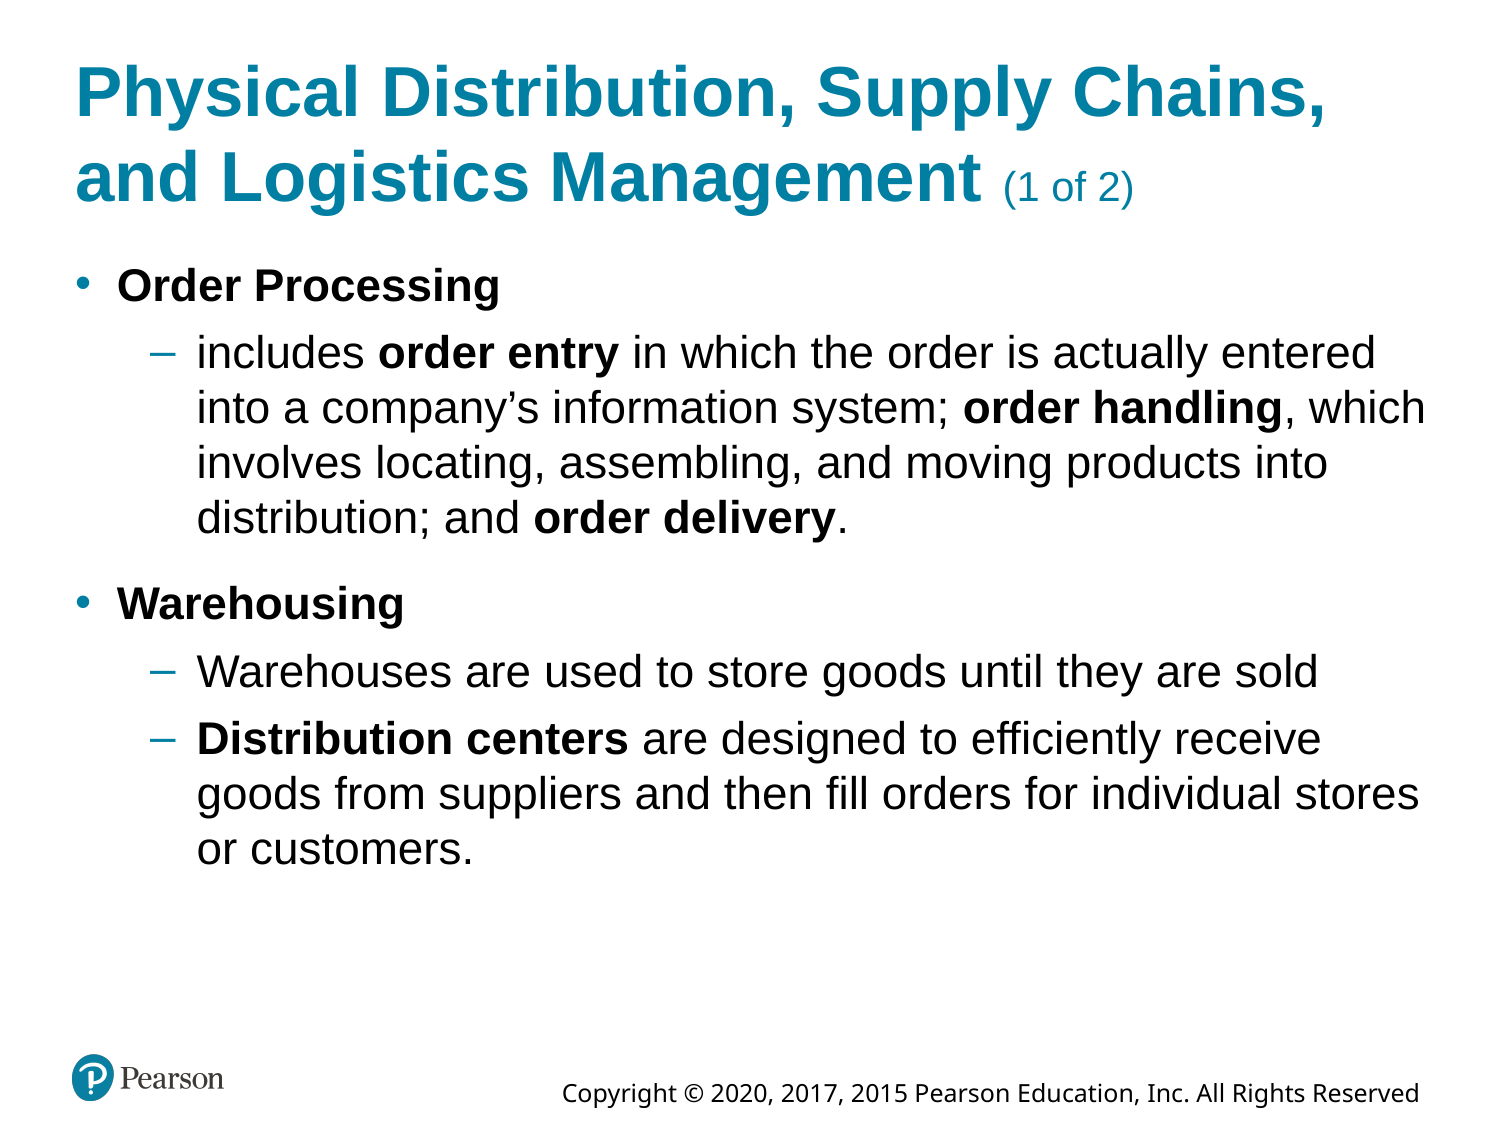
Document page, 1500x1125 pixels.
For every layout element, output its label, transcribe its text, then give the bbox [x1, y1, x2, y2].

picture [72, 1054, 88, 1070]
list Order Processing includes order entry in which the order is actually entered into a company’s information system; order handling, which involves locating, assembling, and moving products into distribution; and order delivery. Warehousing Warehouses are used to store goods until they are sold Distribution centers are designed to efficiently receive goods from suppliers and then fill orders for individual stores or customers. [75, 255, 1455, 983]
picture [80, 1063, 106, 1088]
picture [72, 1087, 83, 1101]
picture [98, 1054, 224, 1101]
title Physical Distribution, Supply Chains, and Logistics Management (1 of 2) [75, 35, 1425, 216]
